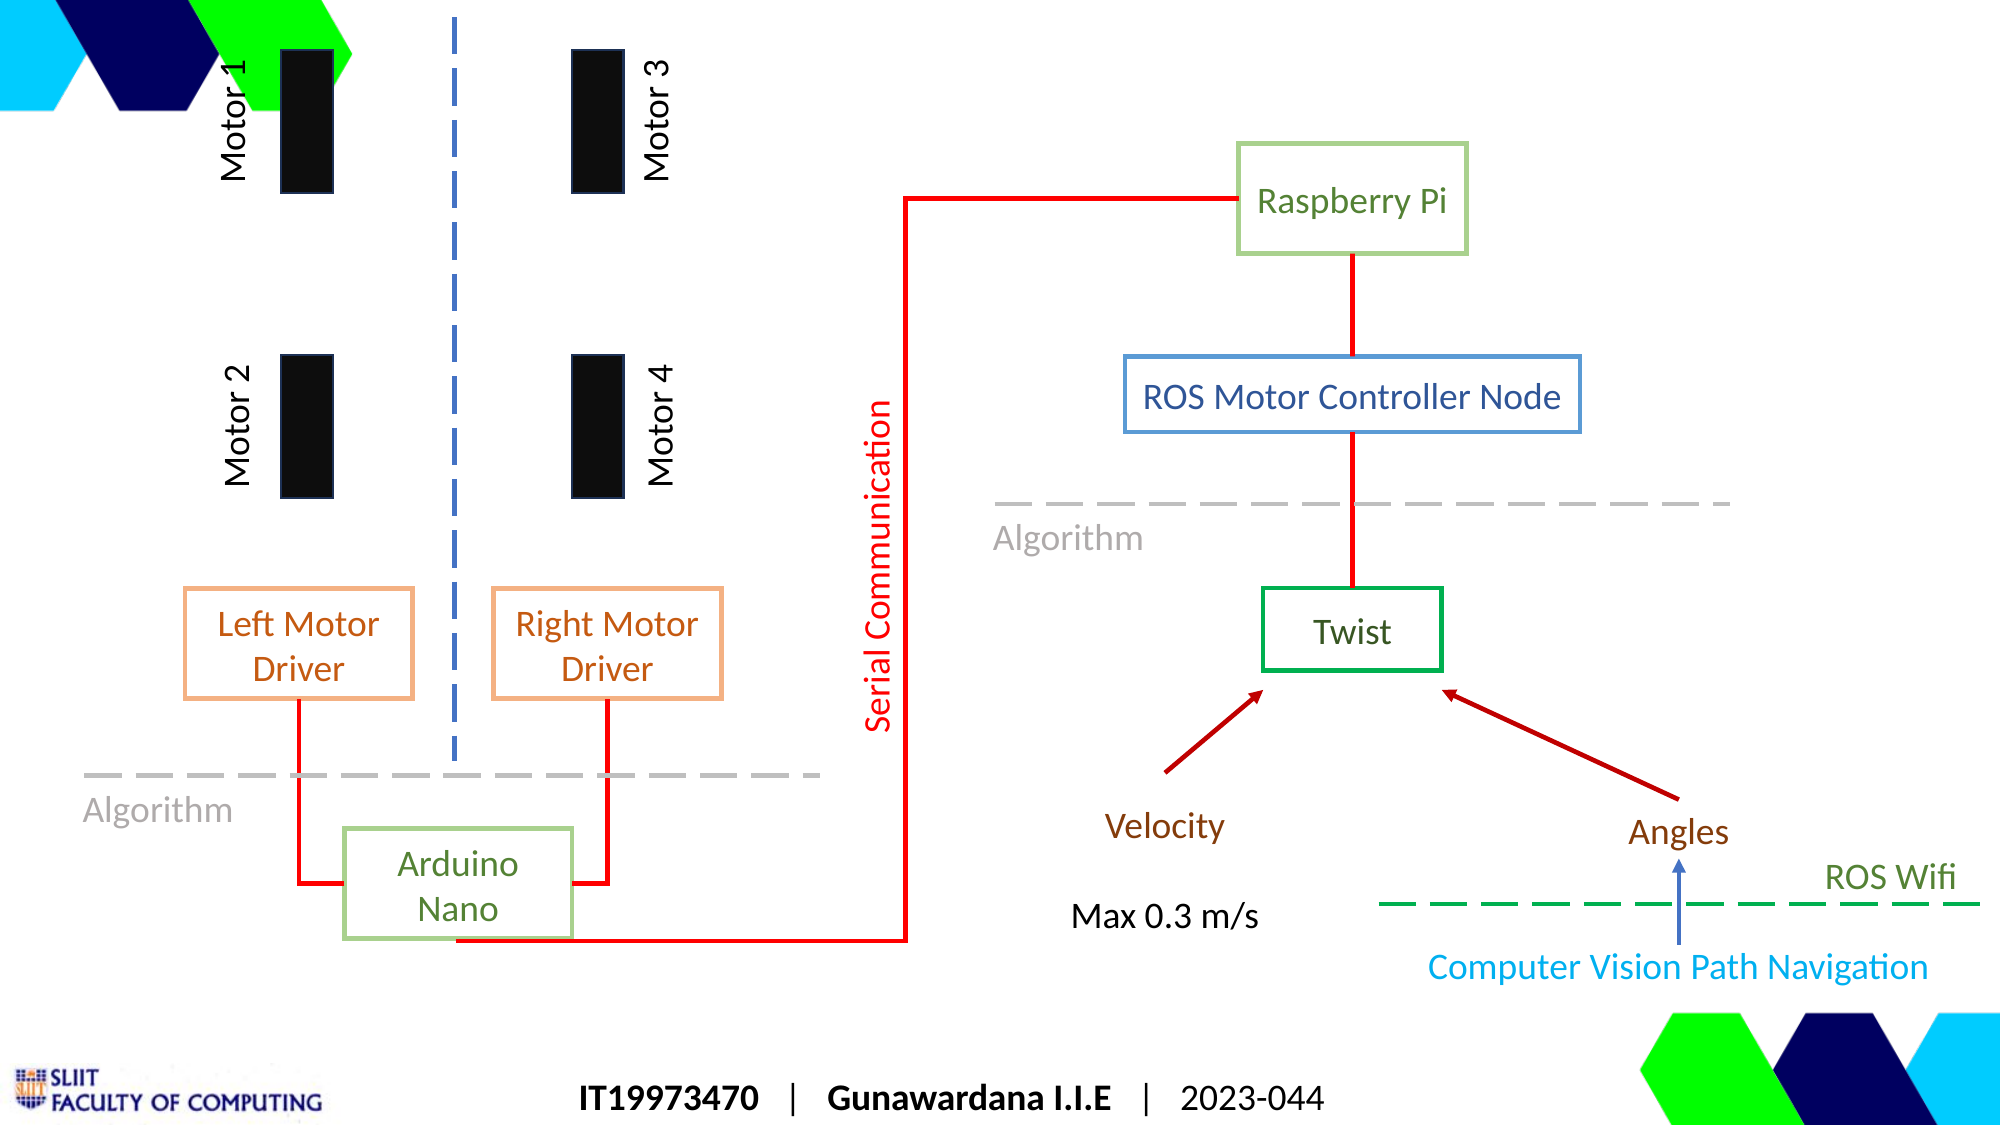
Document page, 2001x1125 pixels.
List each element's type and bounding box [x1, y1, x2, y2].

text_box [1219, 689, 1264, 773]
text_box [298, 776, 345, 884]
text_box [478, 178, 1219, 959]
text_box [1441, 689, 1679, 800]
text_box [298, 698, 345, 775]
picture [0, 0, 2000, 1125]
